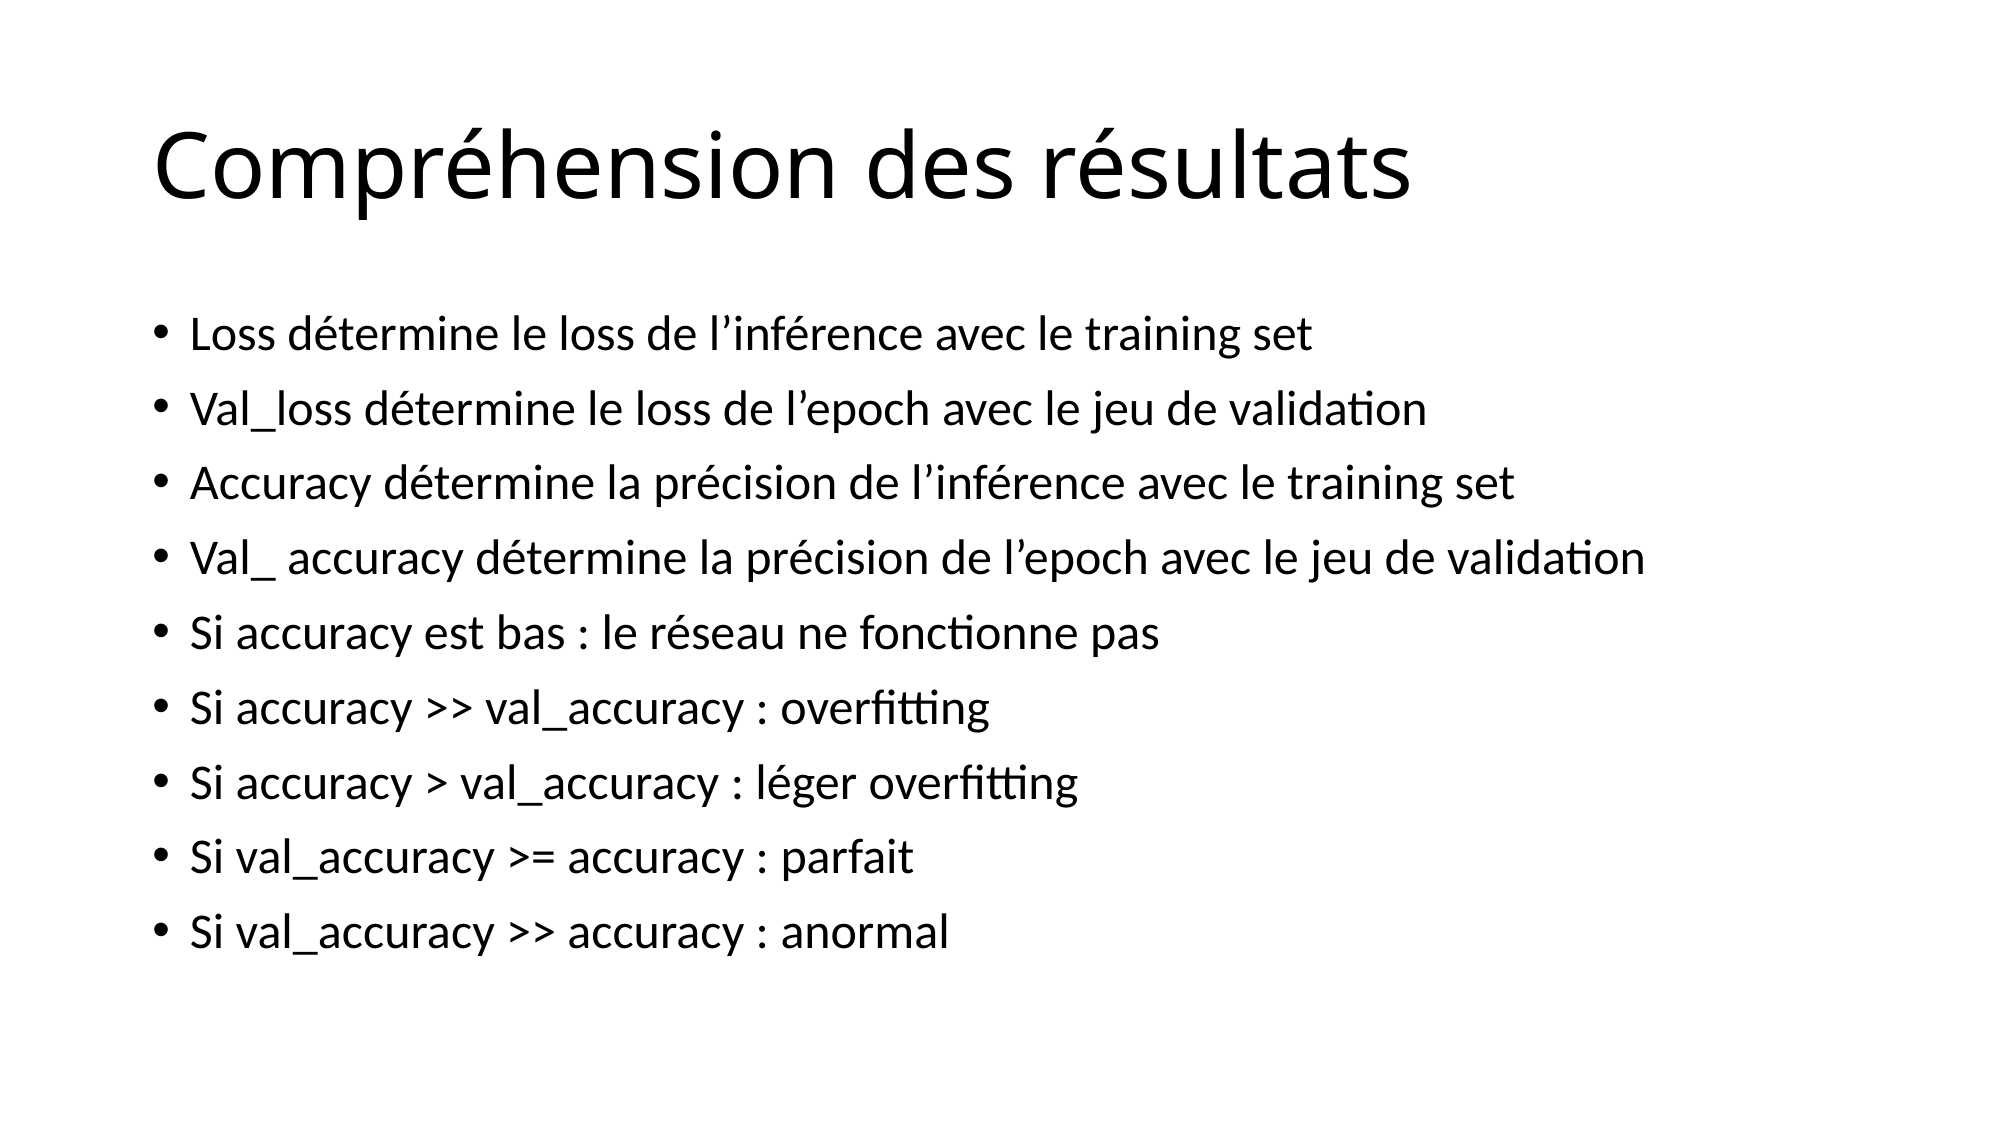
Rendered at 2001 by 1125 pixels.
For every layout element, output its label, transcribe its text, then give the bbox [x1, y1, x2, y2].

list Loss détermine le loss de l’inférence avec le training set Val_loss détermine le loss de l’epoch avec le jeu de validation Accuracy détermine la précision de l’inférence avec le training set Val_ accuracy détermine la précision de l’epoch avec le jeu de validation Si accuracy est bas : le réseau ne fonctionne pas Si accuracy >> val_accuracy : overfitting Si accuracy > val_accuracy : léger overfitting Si val_accuracy >= accuracy : parfait Si val_accuracy >> accuracy : anormal [137, 299, 1863, 1014]
title Compréhension des résultats [137, 59, 1863, 278]
